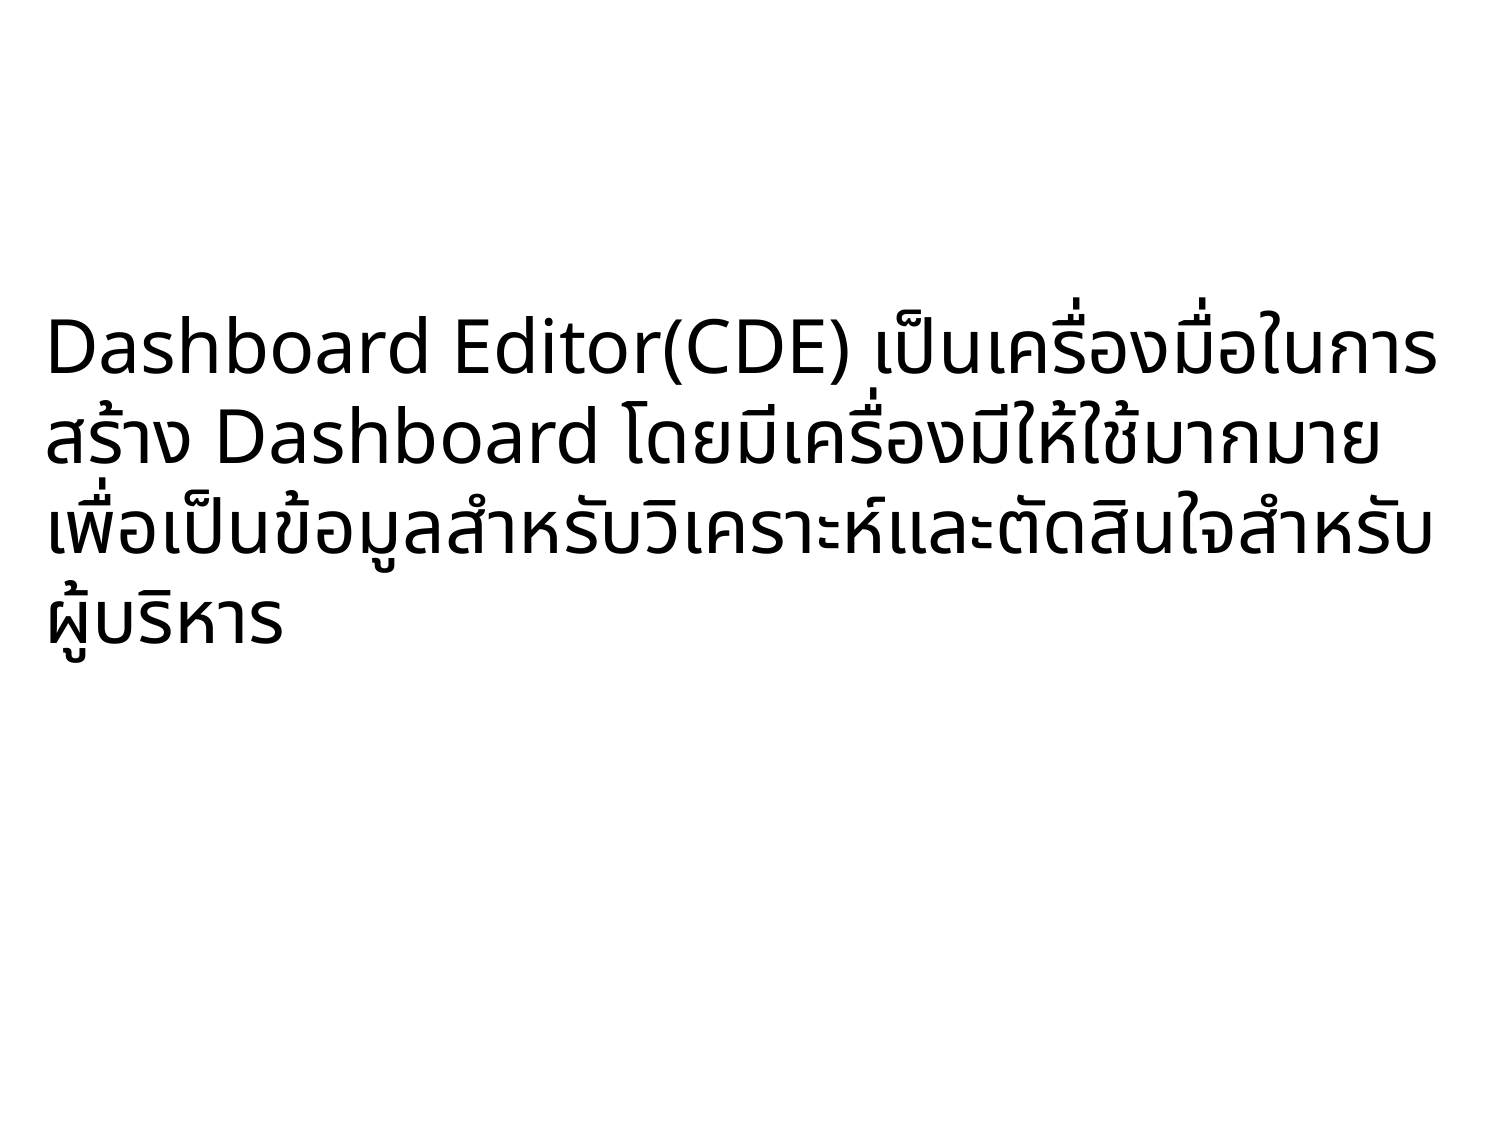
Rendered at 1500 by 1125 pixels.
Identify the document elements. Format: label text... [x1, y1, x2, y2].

text_box Dashboard Editor(CDE) เป็นเครื่องมื่อในการสร้าง Dashboard โดยมีเครื่องมีให้ใช้มากมาย เพื่อเป็นข้อมูลสำหรับวิเคราะห์และตัดสินใจสำหรับผู้บริหาร [29, 290, 1471, 666]
